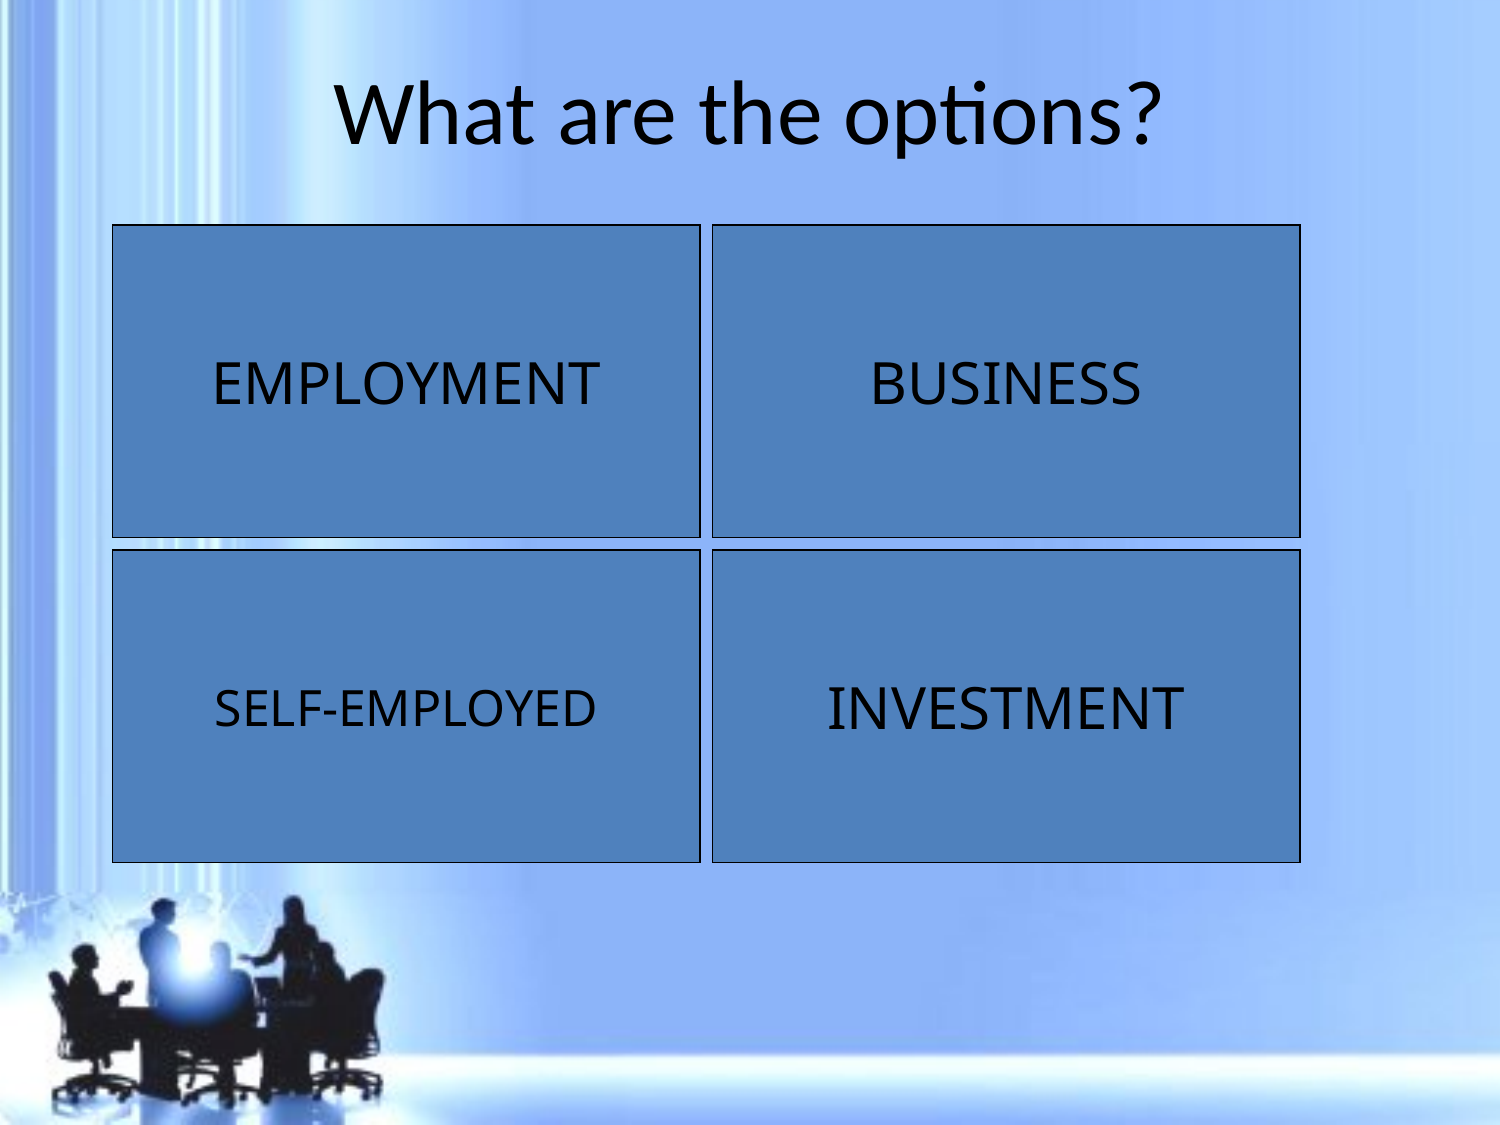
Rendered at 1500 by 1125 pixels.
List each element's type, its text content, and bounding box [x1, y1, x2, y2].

picture [0, 0, 1500, 1125]
text_box SELF-EMPLOYED [112, 549, 700, 863]
text_box BUSINESS [712, 224, 1300, 538]
text_box INVESTMENT [712, 549, 1300, 863]
text_box EMPLOYMENT [112, 224, 700, 538]
title What are the options? [75, 45, 1425, 233]
